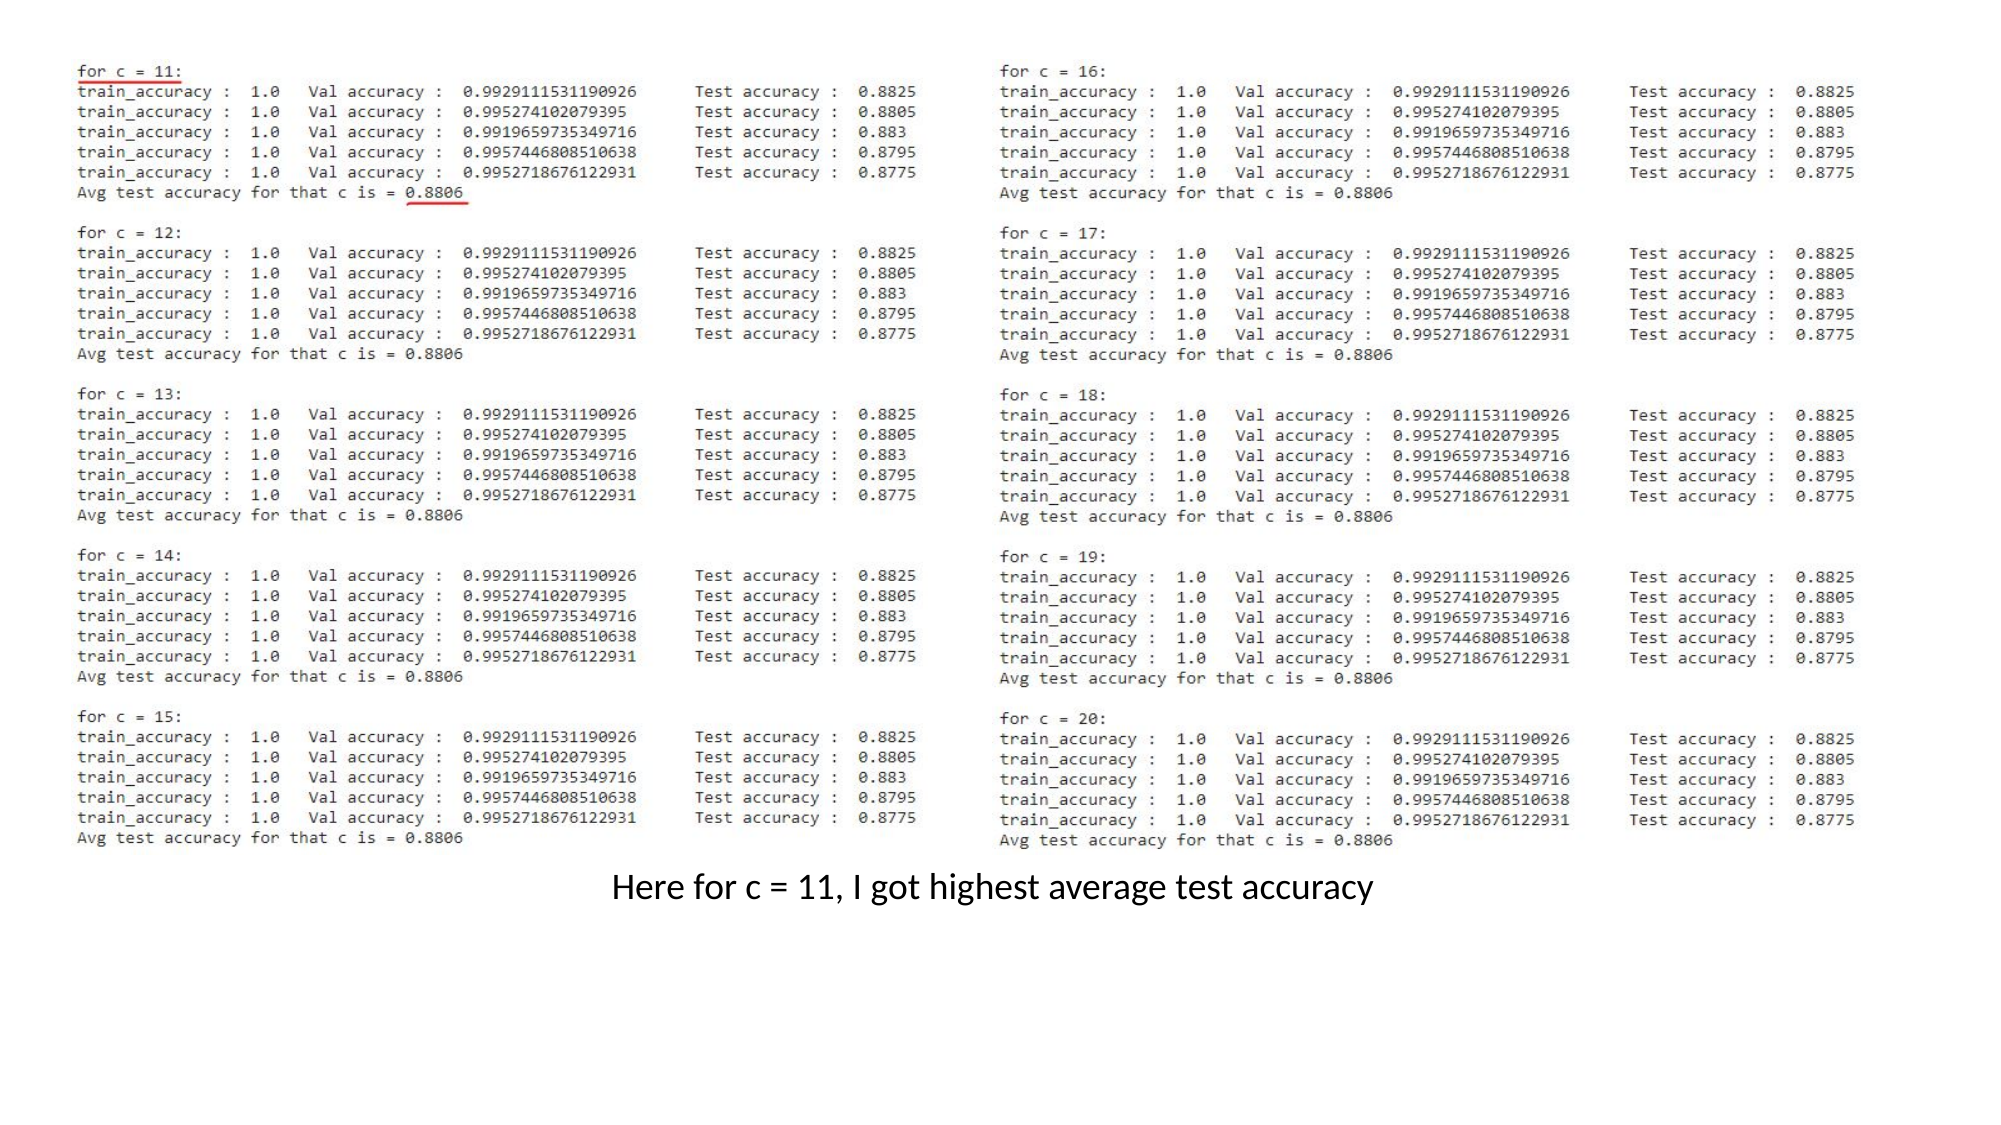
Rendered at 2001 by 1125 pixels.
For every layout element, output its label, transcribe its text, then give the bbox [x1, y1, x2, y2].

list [71, 59, 928, 855]
picture [992, 59, 1863, 855]
text_box Here for c = 11, I got highest average test accuracy [597, 854, 1403, 914]
